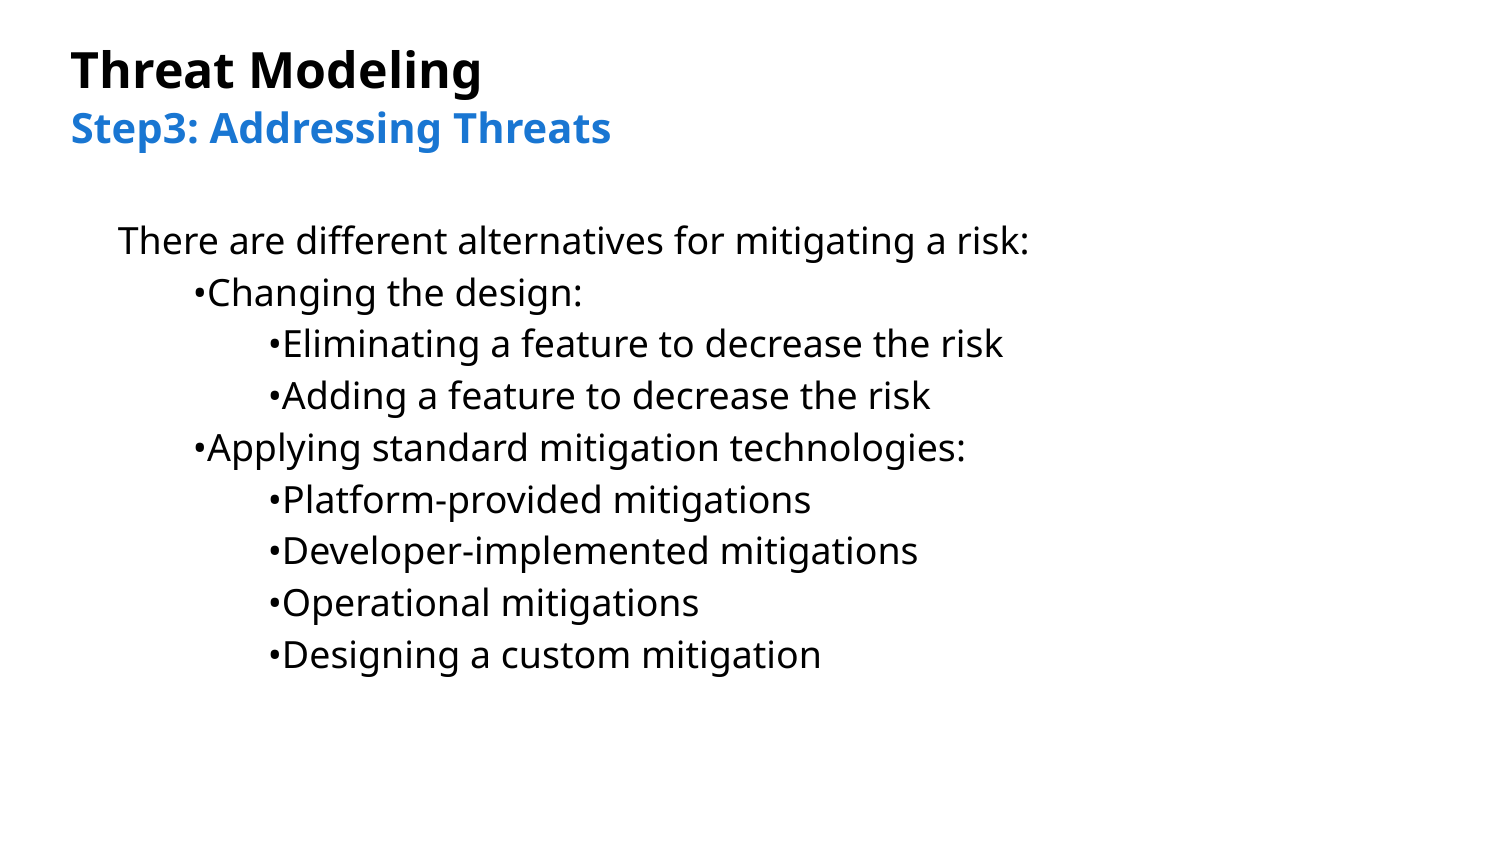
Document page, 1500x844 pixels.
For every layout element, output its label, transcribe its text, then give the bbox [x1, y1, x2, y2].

text_box Threat Modeling Step3: Addressing Threats [70, 33, 854, 144]
text_box There are different alternatives for mitigating a risk: •Changing the design: •Eliminating a feature to decrease the risk •Adding a feature to decrease the risk •Applying standard mitigation technologies: •Platform-provided mitigations •Developer-implemented mitigations •Operational mitigations •Designing a custom mitigation [102, 195, 1398, 818]
